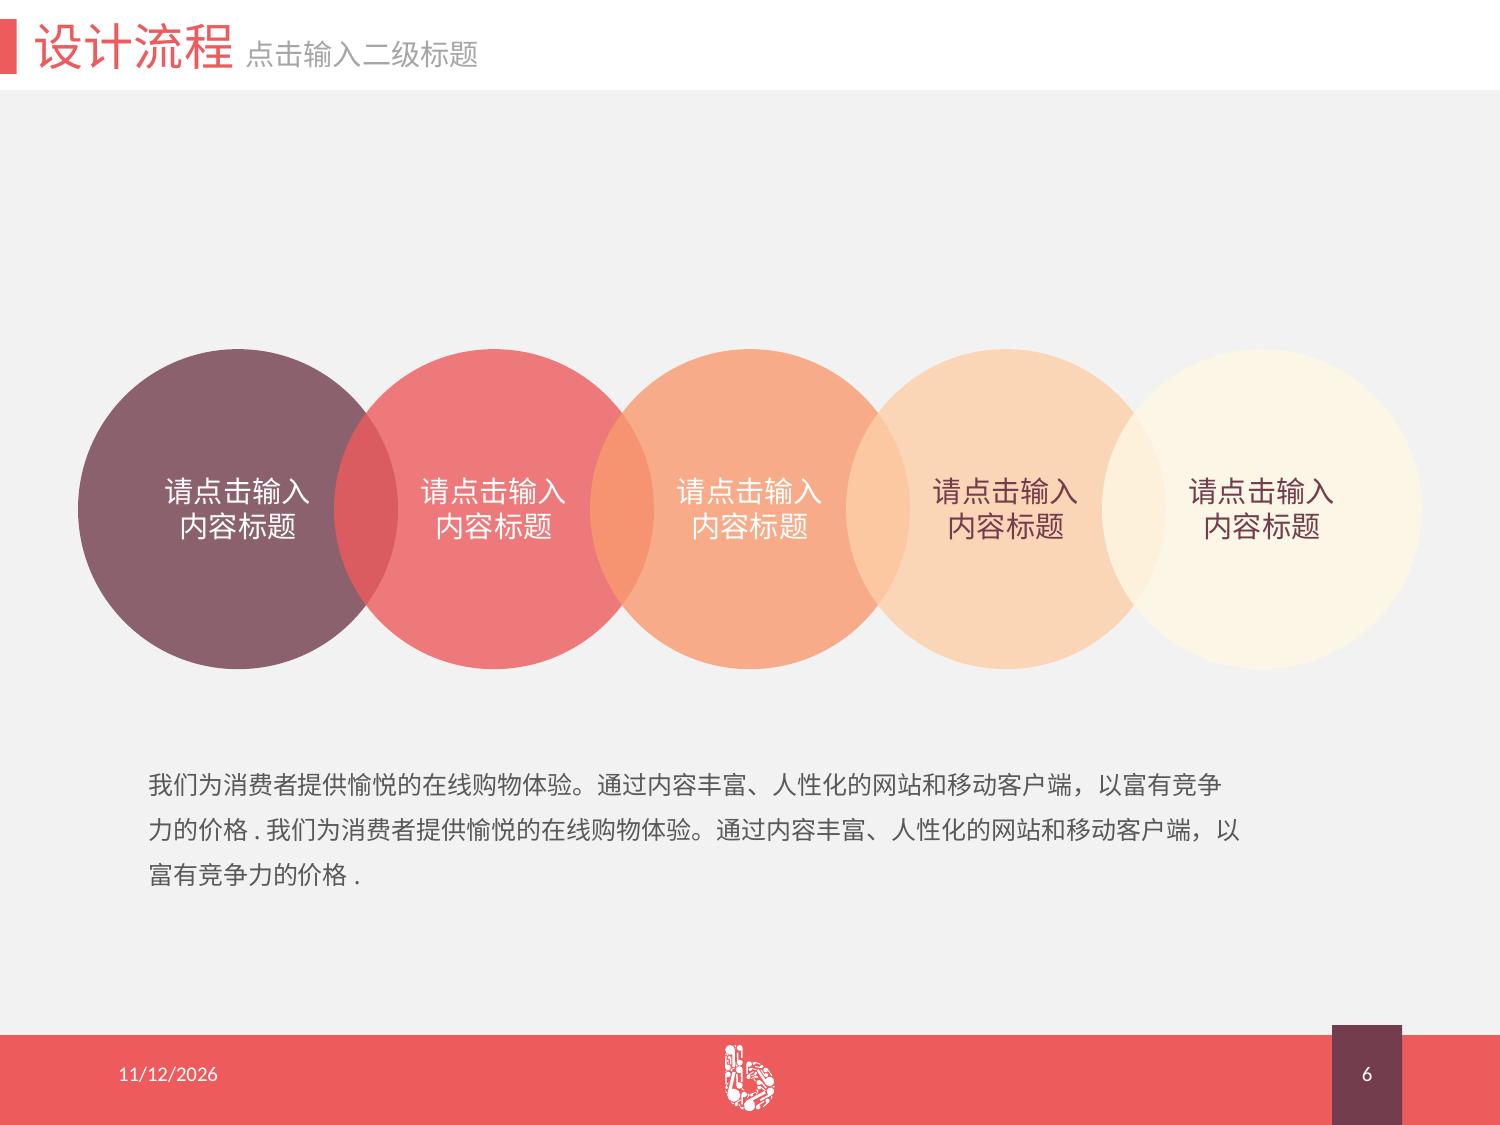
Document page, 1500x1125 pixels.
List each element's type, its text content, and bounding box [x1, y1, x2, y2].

text_box 设计流程 点击输入二级标题 [19, 8, 495, 84]
text_box 请点击输入 内容标题 [918, 466, 1094, 551]
text_box [0, 18, 18, 75]
text_box 请点击输入 内容标题 [150, 466, 326, 551]
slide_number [103, 1042, 441, 1103]
text_box [1100, 348, 1424, 671]
text_box 请点击输入 内容标题 [1173, 466, 1350, 551]
text_box [588, 348, 878, 671]
slide_number 6 [1337, 1042, 1397, 1103]
text_box [332, 348, 622, 671]
text_box 请点击输入 内容标题 [406, 466, 582, 551]
text_box [844, 348, 1134, 671]
text_box 请点击输入 内容标题 [662, 466, 838, 551]
text_box 我们为消费者提供愉悦的在线购物体验。通过内容丰富、人性化的网站和移动客户端，以富有竞争力的价格.我们为消费者提供愉悦的在线购物体验。通过内容丰富、人性化的网站和移动客户端，以富有竞争力的价格. [133, 747, 1261, 897]
text_box [76, 348, 366, 671]
